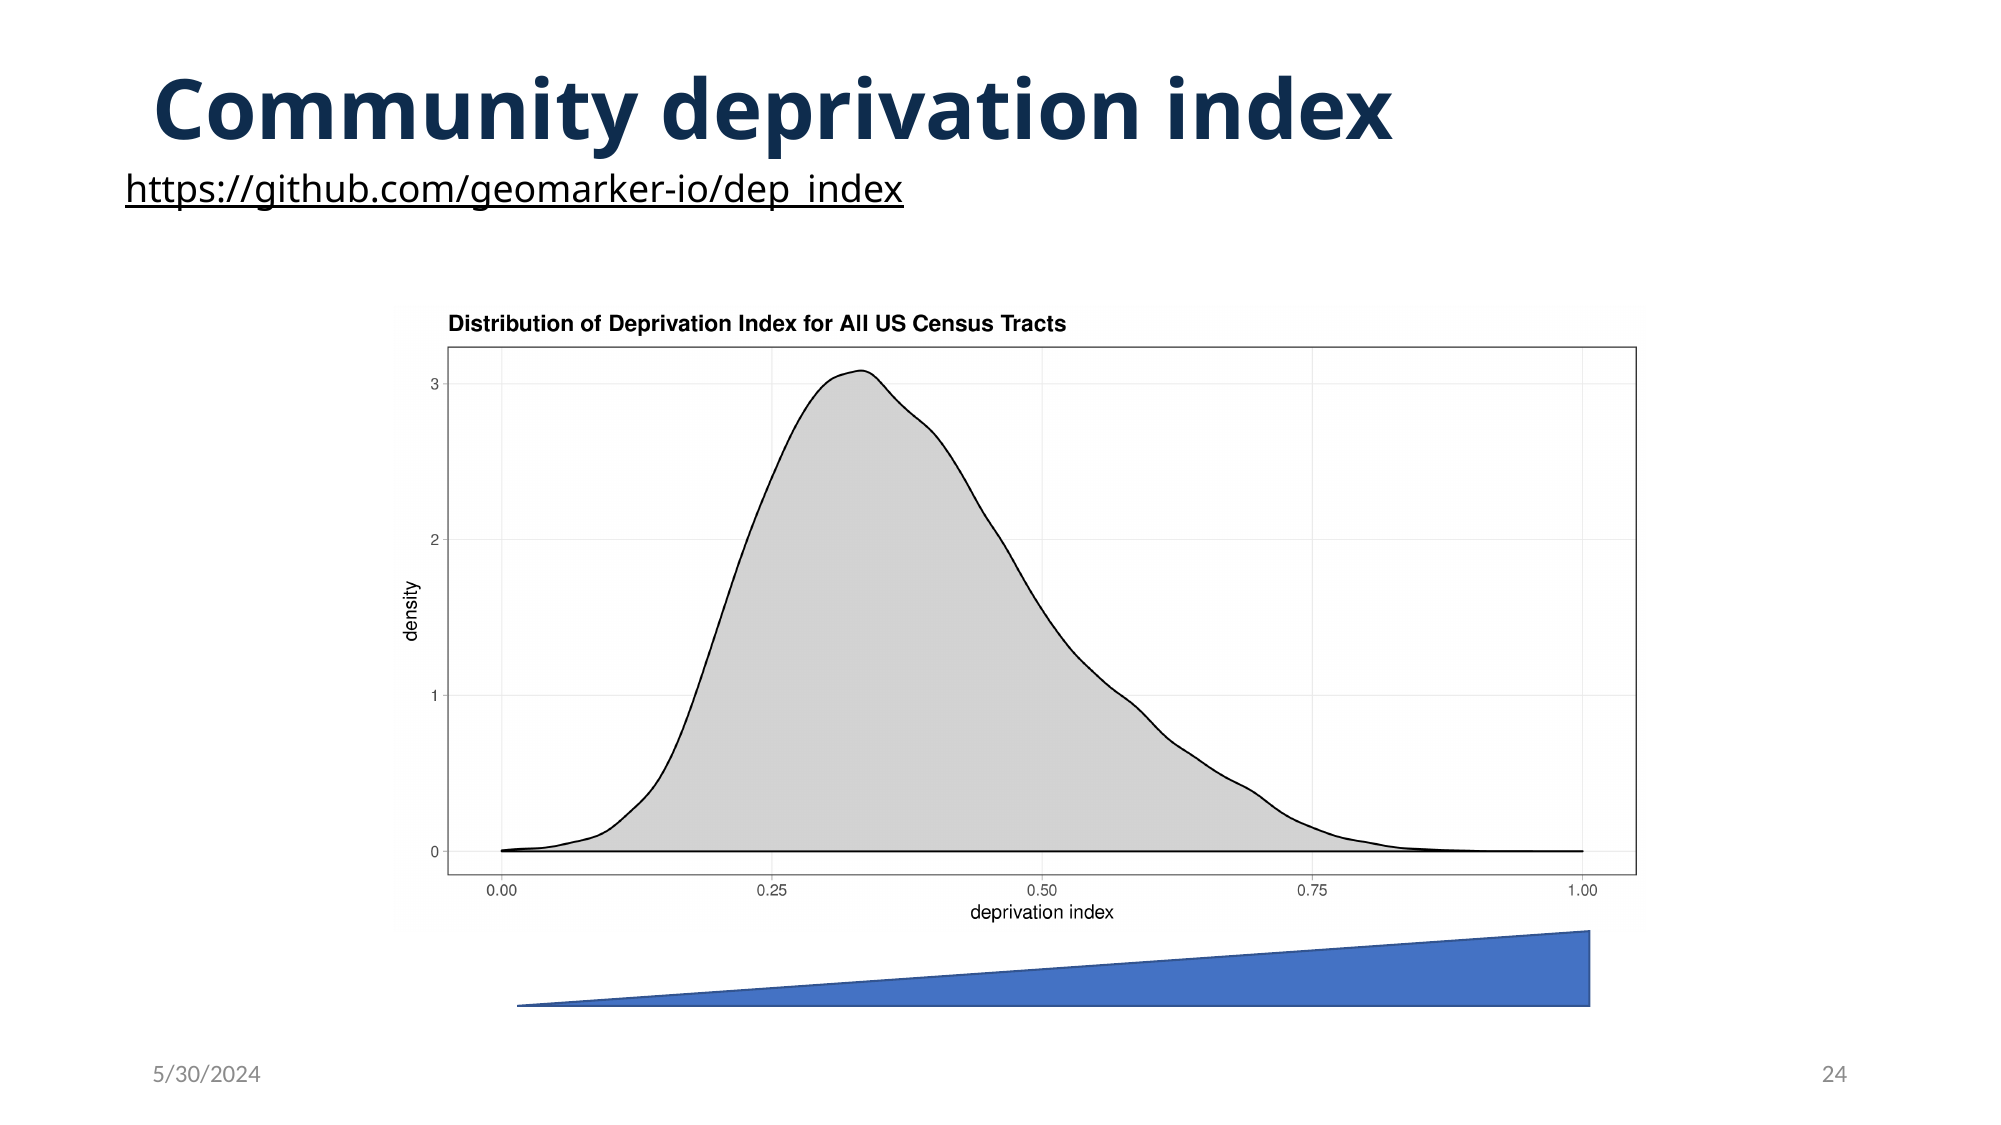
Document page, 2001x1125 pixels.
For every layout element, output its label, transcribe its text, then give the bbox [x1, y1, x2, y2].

text_box https://github.com/geomarker-io/dep_index [110, 157, 929, 224]
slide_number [137, 1042, 588, 1103]
text_box [517, 932, 1591, 1007]
slide_number 24 [1412, 1042, 1863, 1103]
title Community deprivation index [137, 59, 1863, 278]
picture [393, 305, 1646, 932]
